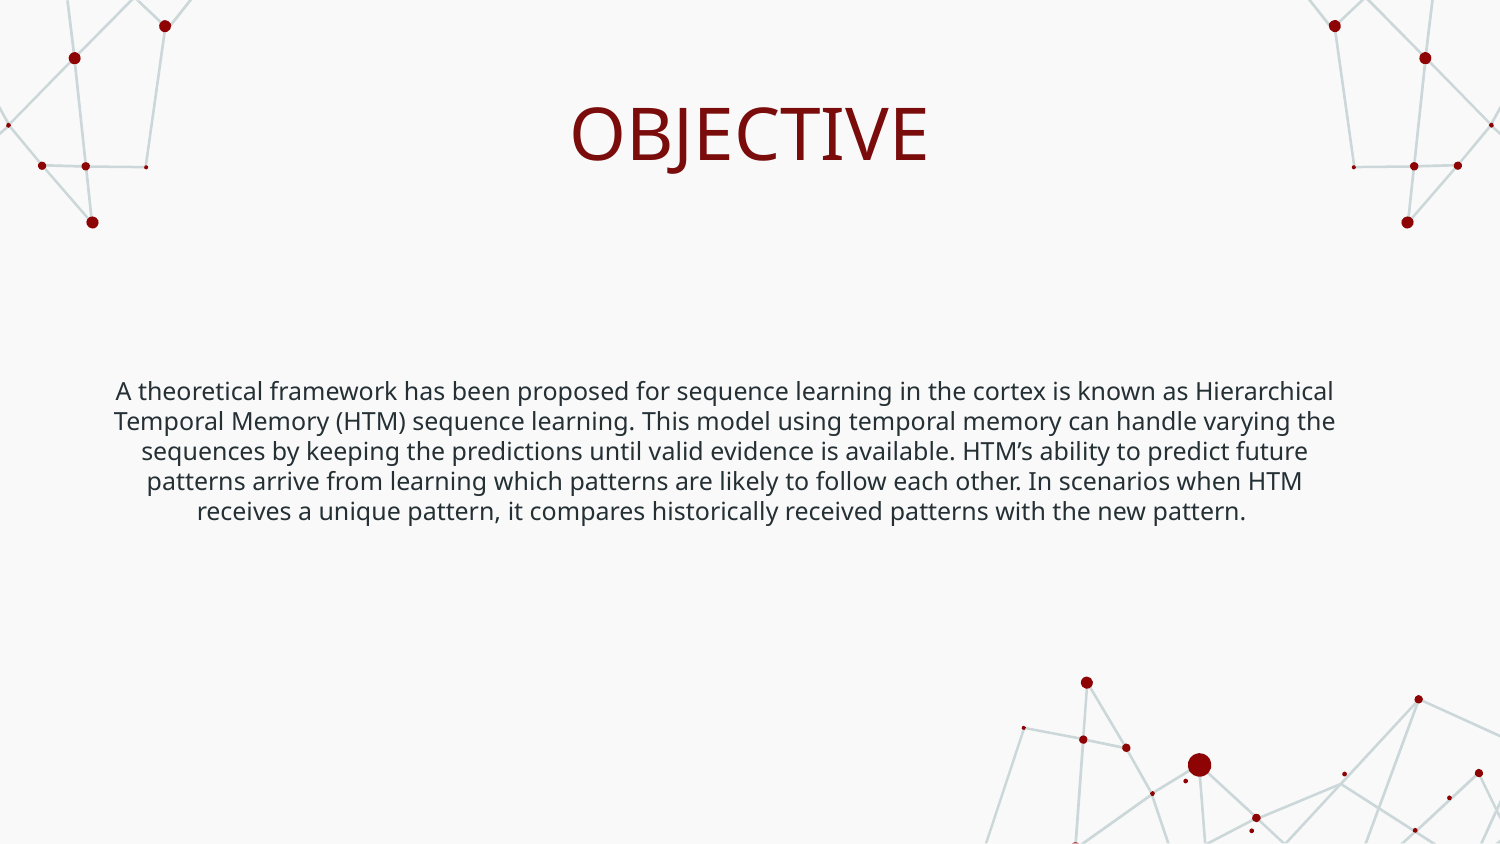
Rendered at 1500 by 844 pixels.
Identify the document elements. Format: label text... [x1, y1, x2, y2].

title OBJECTIVE [118, 72, 1382, 167]
list A theoretical framework has been proposed for sequence learning in the cortex is known as Hierarchical Temporal Memory (HTM) sequence learning. This model using temporal memory can handle varying the sequences by keeping the predictions until valid evidence is available. HTM’s ability to predict future patterns arrive from learning which patterns are likely to follow each other. In scenarios when HTM receives a unique pattern, it compares historically received patterns with the new pattern. [93, 360, 1358, 571]
